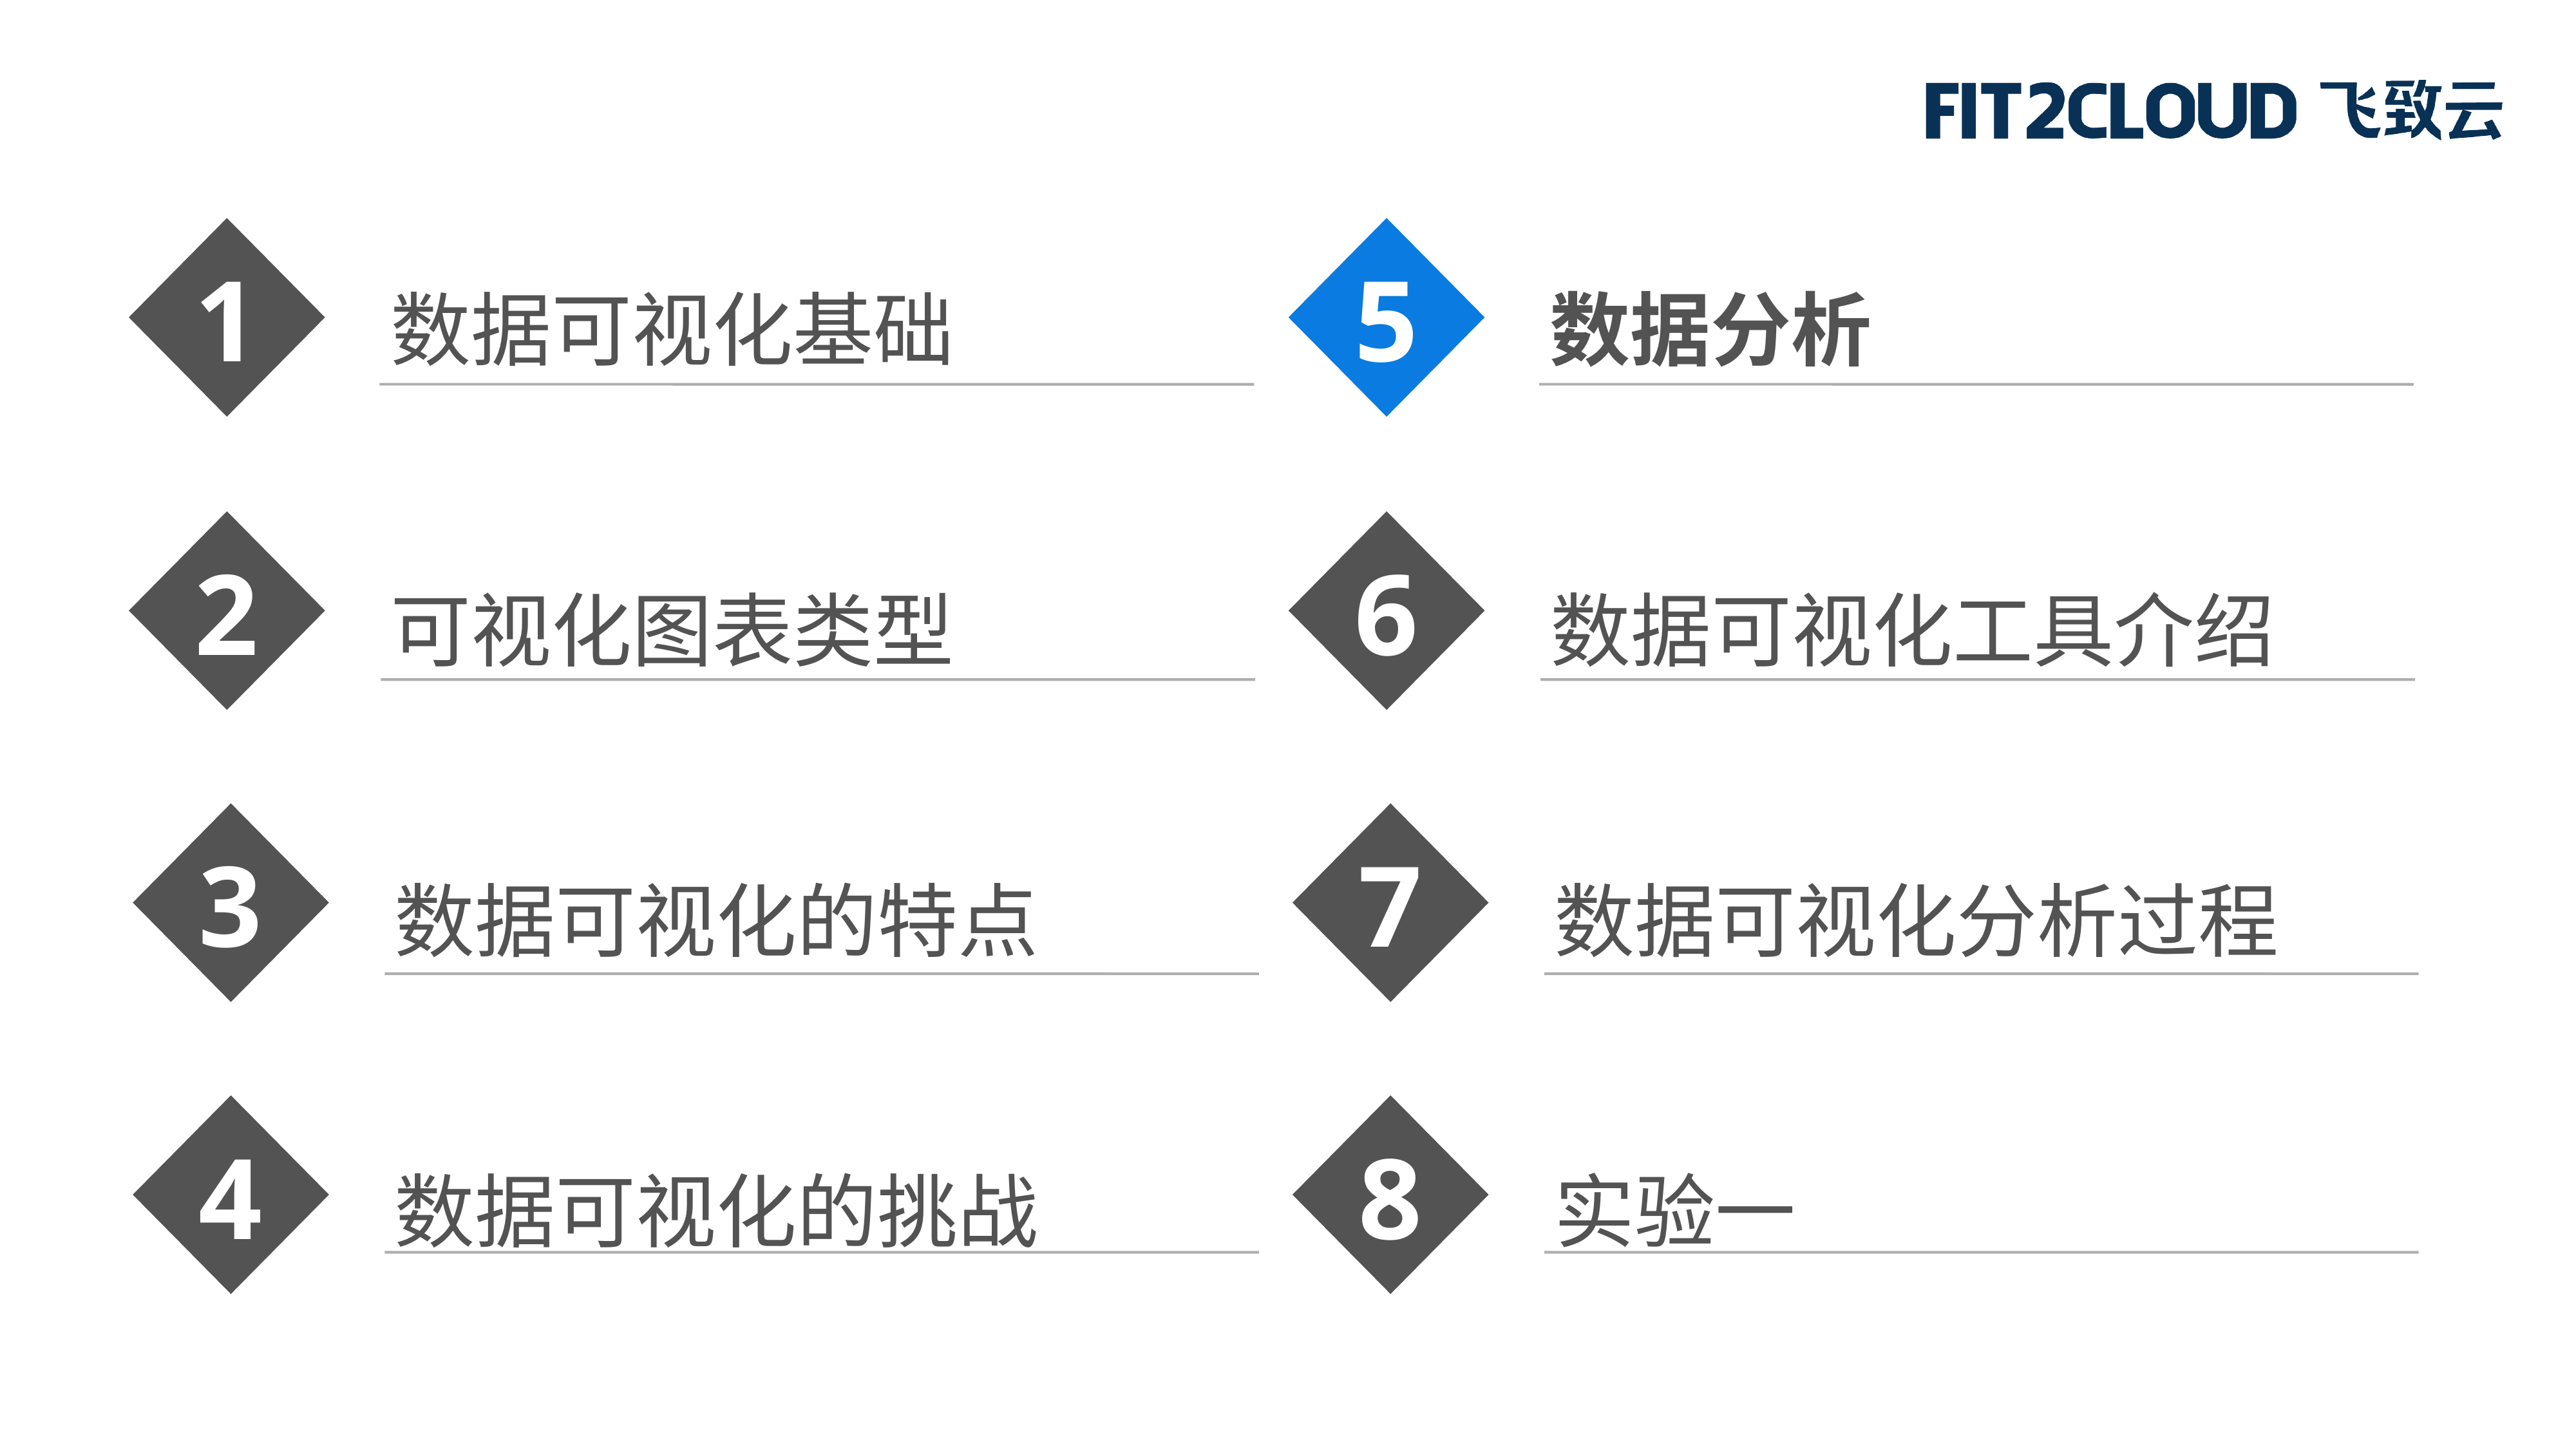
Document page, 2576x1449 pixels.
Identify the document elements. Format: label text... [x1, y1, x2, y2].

picture [1926, 80, 2503, 140]
text_box 数据可视化基础 [380, 269, 1276, 386]
text_box 数据可视化工具介绍 [1540, 570, 2436, 687]
text_box 5 [1288, 218, 1485, 417]
text_box 数据可视化的挑战 [384, 1151, 1280, 1267]
text_box 2 [129, 511, 325, 710]
text_box 4 [133, 1095, 329, 1294]
text_box 数据可视化分析过程 [1544, 860, 2439, 976]
text_box 可视化图表类型 [381, 570, 1276, 687]
text_box 数据分析 [1540, 269, 2436, 386]
text_box 3 [133, 803, 329, 1002]
text_box 7 [1292, 803, 1489, 1002]
text_box 6 [1288, 511, 1485, 710]
text_box 数据可视化的特点 [384, 860, 1280, 976]
text_box 1 [129, 218, 325, 417]
text_box 8 [1292, 1095, 1489, 1294]
text_box 实验一 [1544, 1151, 2439, 1267]
